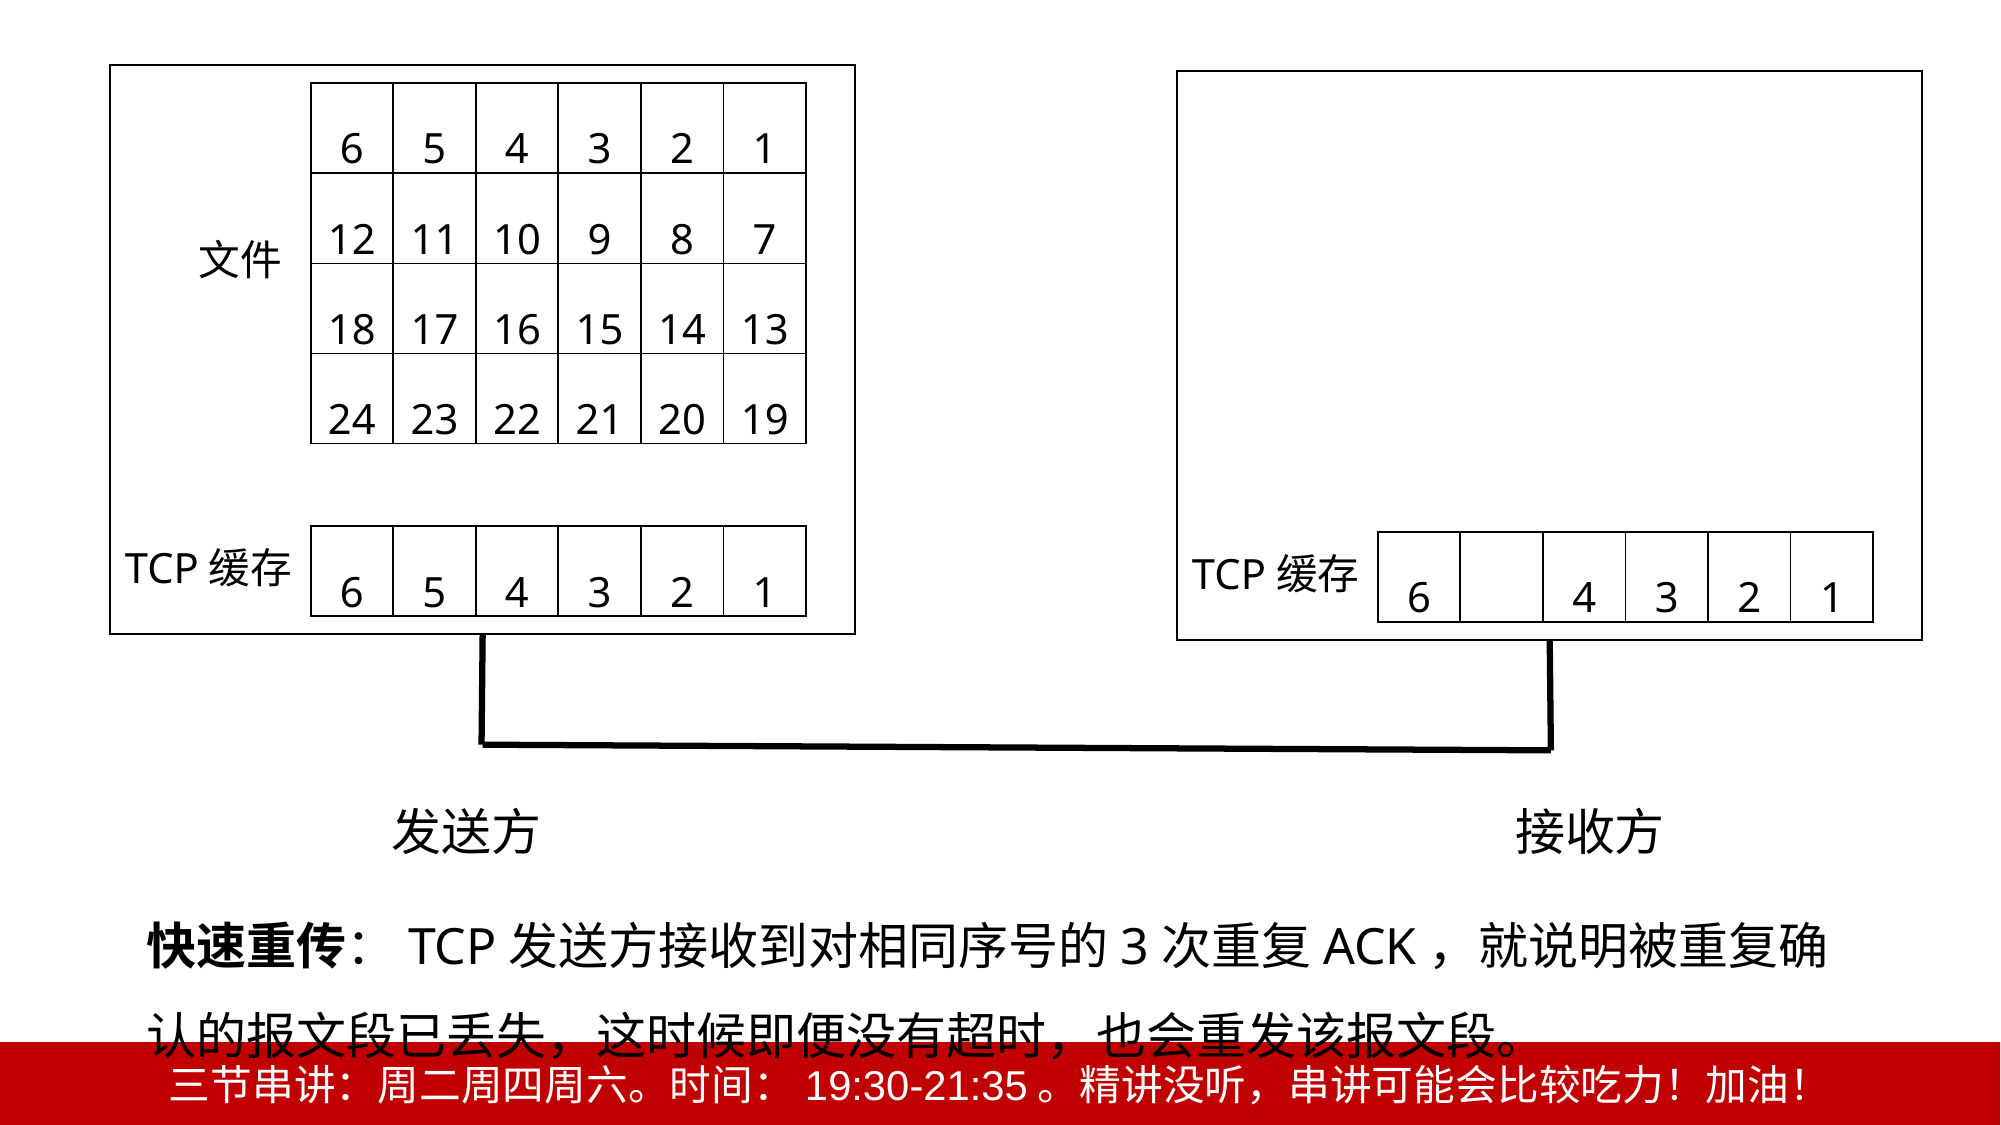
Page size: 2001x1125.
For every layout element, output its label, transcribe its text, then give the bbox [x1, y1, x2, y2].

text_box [482, 744, 1551, 751]
text_box [109, 64, 856, 635]
text_box 发送方 [376, 793, 584, 869]
text_box 快速重传：TCP发送方接收到对相同序号的3次重复ACK，就说明被重复确认的报文段已丢失，这时候即便没有超时，也会重发该报文段。 [131, 876, 1848, 1072]
text_box [1176, 70, 1923, 641]
text_box 接收方 [1500, 793, 1708, 869]
